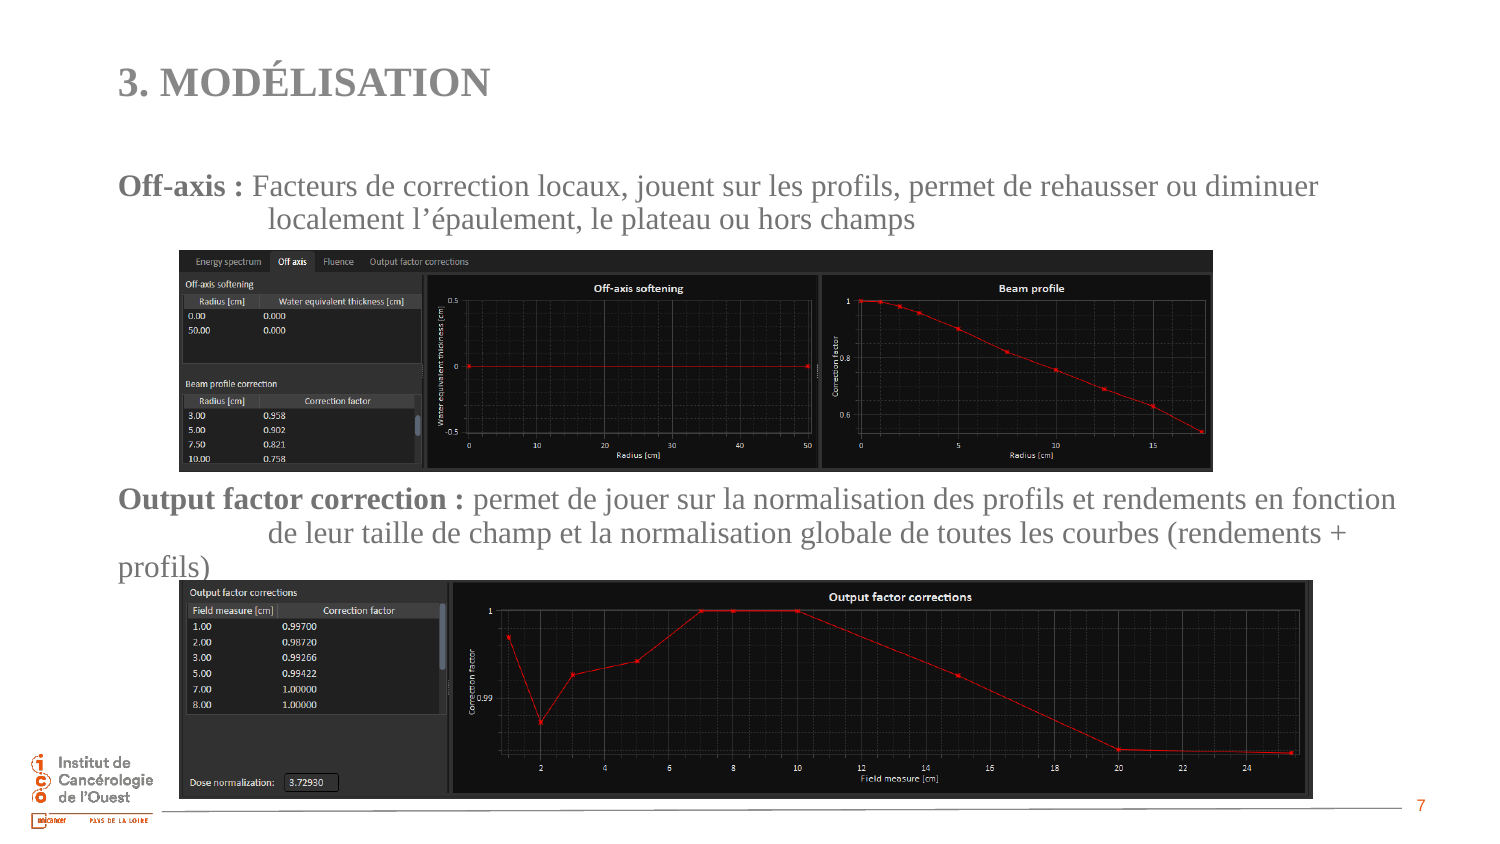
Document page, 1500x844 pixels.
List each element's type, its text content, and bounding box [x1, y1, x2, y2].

picture [179, 250, 1213, 472]
list [1401, 790, 1466, 829]
picture [179, 580, 1313, 799]
picture [30, 752, 153, 829]
title 3. Modélisation [103, 55, 1397, 137]
list Off-axis : Facteurs de correction locaux, jouent sur les profils, permet de rehausser ou diminuer localement l’épaulement, le plateau ou hors champs Output factor correction : permet de jouer sur la normalisation des profils et rendements en fonction de leur taille de champ et la normalisation globale de toutes les courbes (rendements + profils) [103, 161, 1438, 741]
